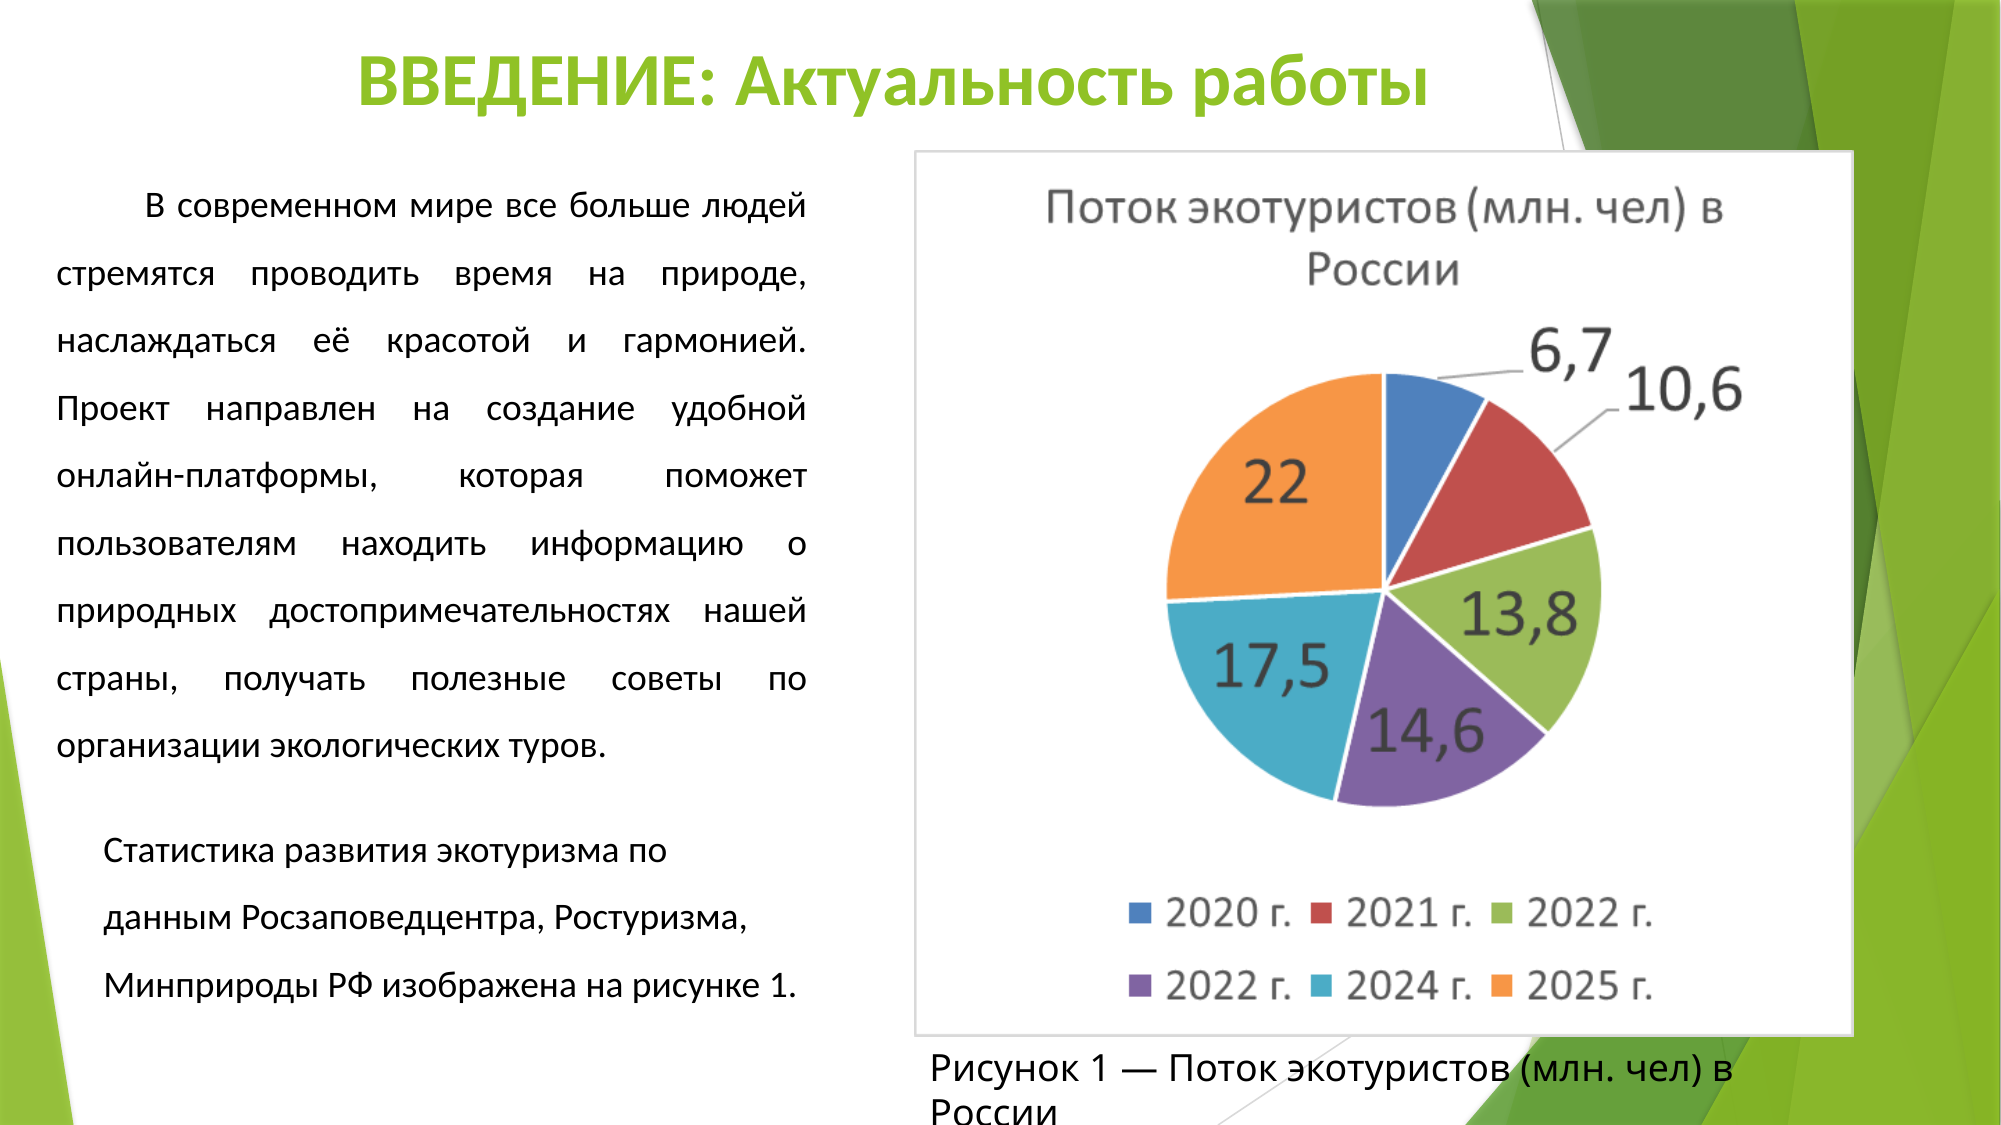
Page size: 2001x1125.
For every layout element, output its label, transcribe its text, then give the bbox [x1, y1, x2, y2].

text_box В современном мире все больше людей стремятся проводить время на природе, наслаждаться её красотой и гармонией. Проект направлен на создание удобной онлайн-платформы, которая поможет пользователям находить информацию о природных достопримечательностях нашей страны, получать полезные советы по организации экологических туров. [41, 150, 823, 773]
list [914, 149, 1854, 1037]
title ВВЕДЕНИЕ: Актуальность работы [332, 22, 1459, 128]
text_box Статистика развития экотуризма по данным Росзаповедцентра, Ростуризма, Минприроды РФ изображена на рисунке 1. [88, 794, 857, 1013]
text_box Рисунок 1 — Поток экотуристов (млн. чел) в России [914, 1043, 1854, 1125]
